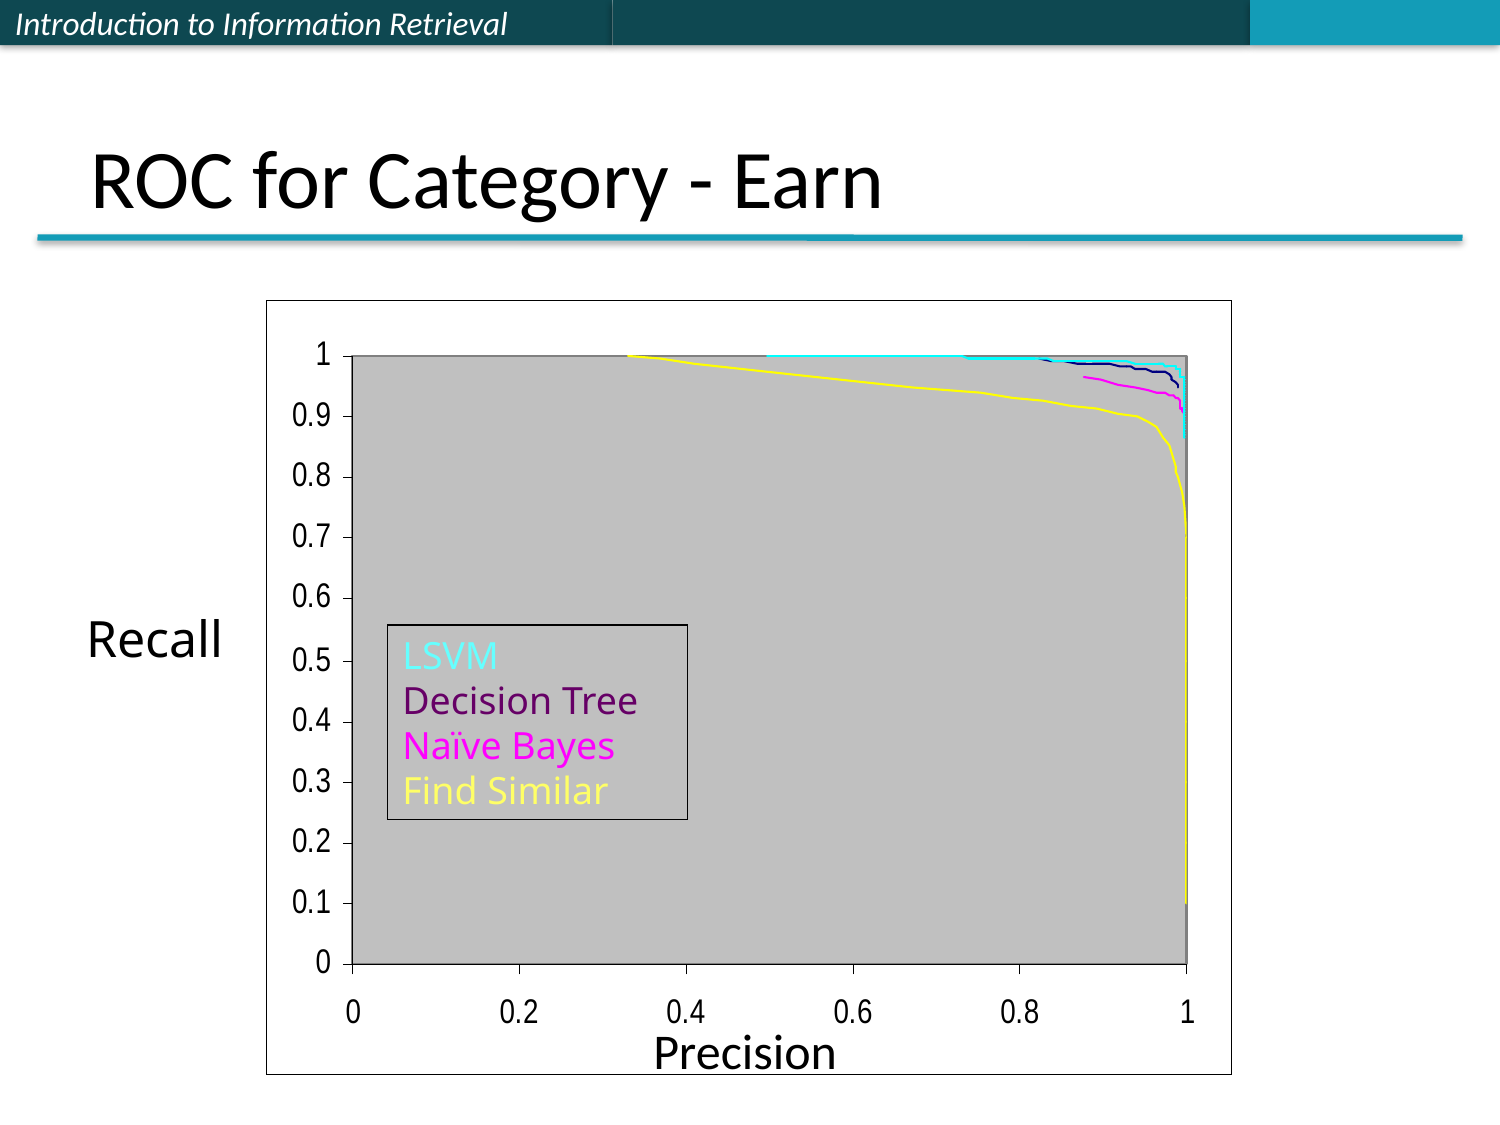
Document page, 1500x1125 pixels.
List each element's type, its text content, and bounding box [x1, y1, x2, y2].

text_box Recall [71, 599, 239, 675]
title ROC for Category - Earn [75, 45, 1425, 233]
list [255, 287, 1245, 1088]
